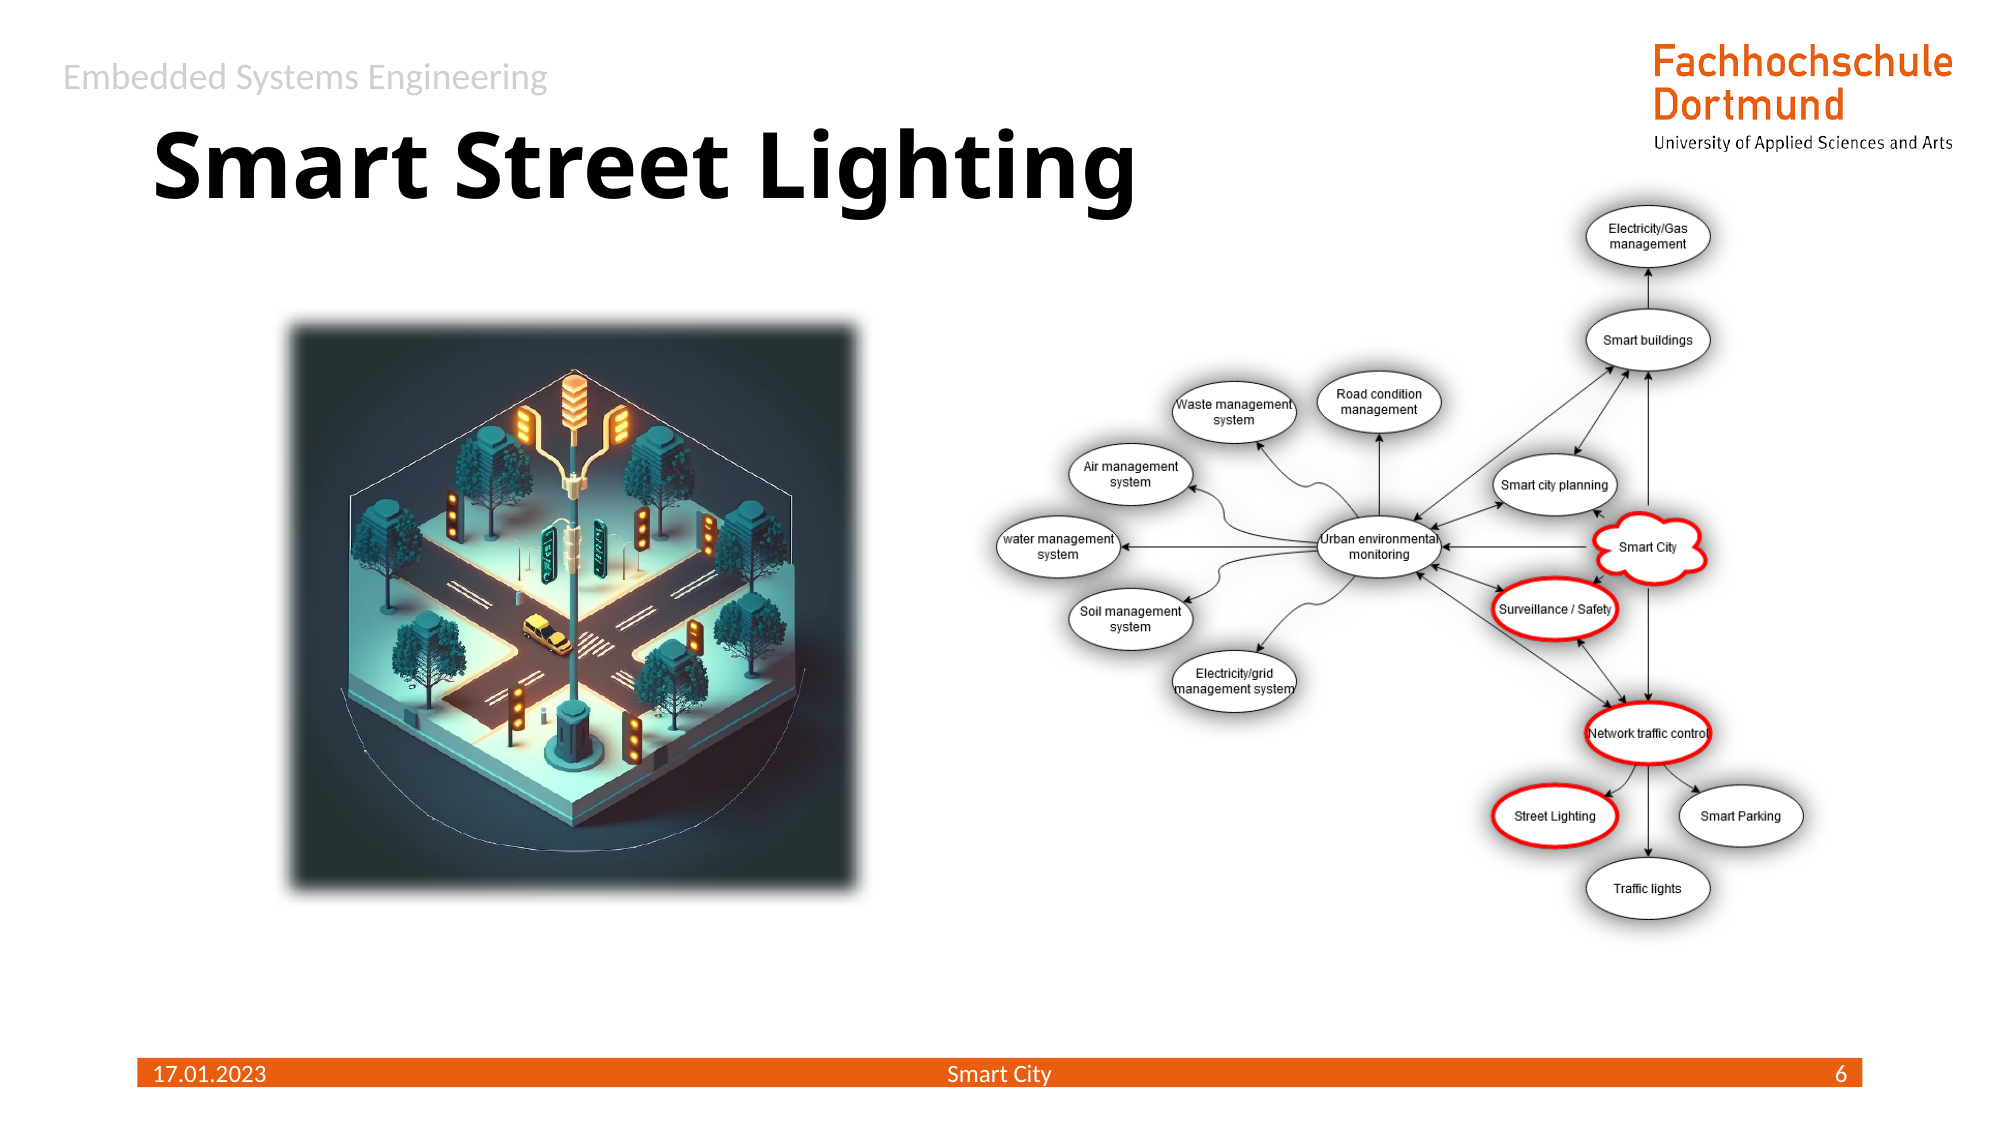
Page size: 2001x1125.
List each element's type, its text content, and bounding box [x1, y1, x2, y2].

title Smart Street Lighting [137, 59, 1863, 278]
slide_number 6 [1412, 1042, 1863, 1103]
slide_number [137, 1042, 588, 1103]
picture [996, 205, 1804, 920]
picture [1655, 44, 1952, 152]
picture [272, 306, 874, 908]
footer Smart City [662, 1042, 1338, 1103]
